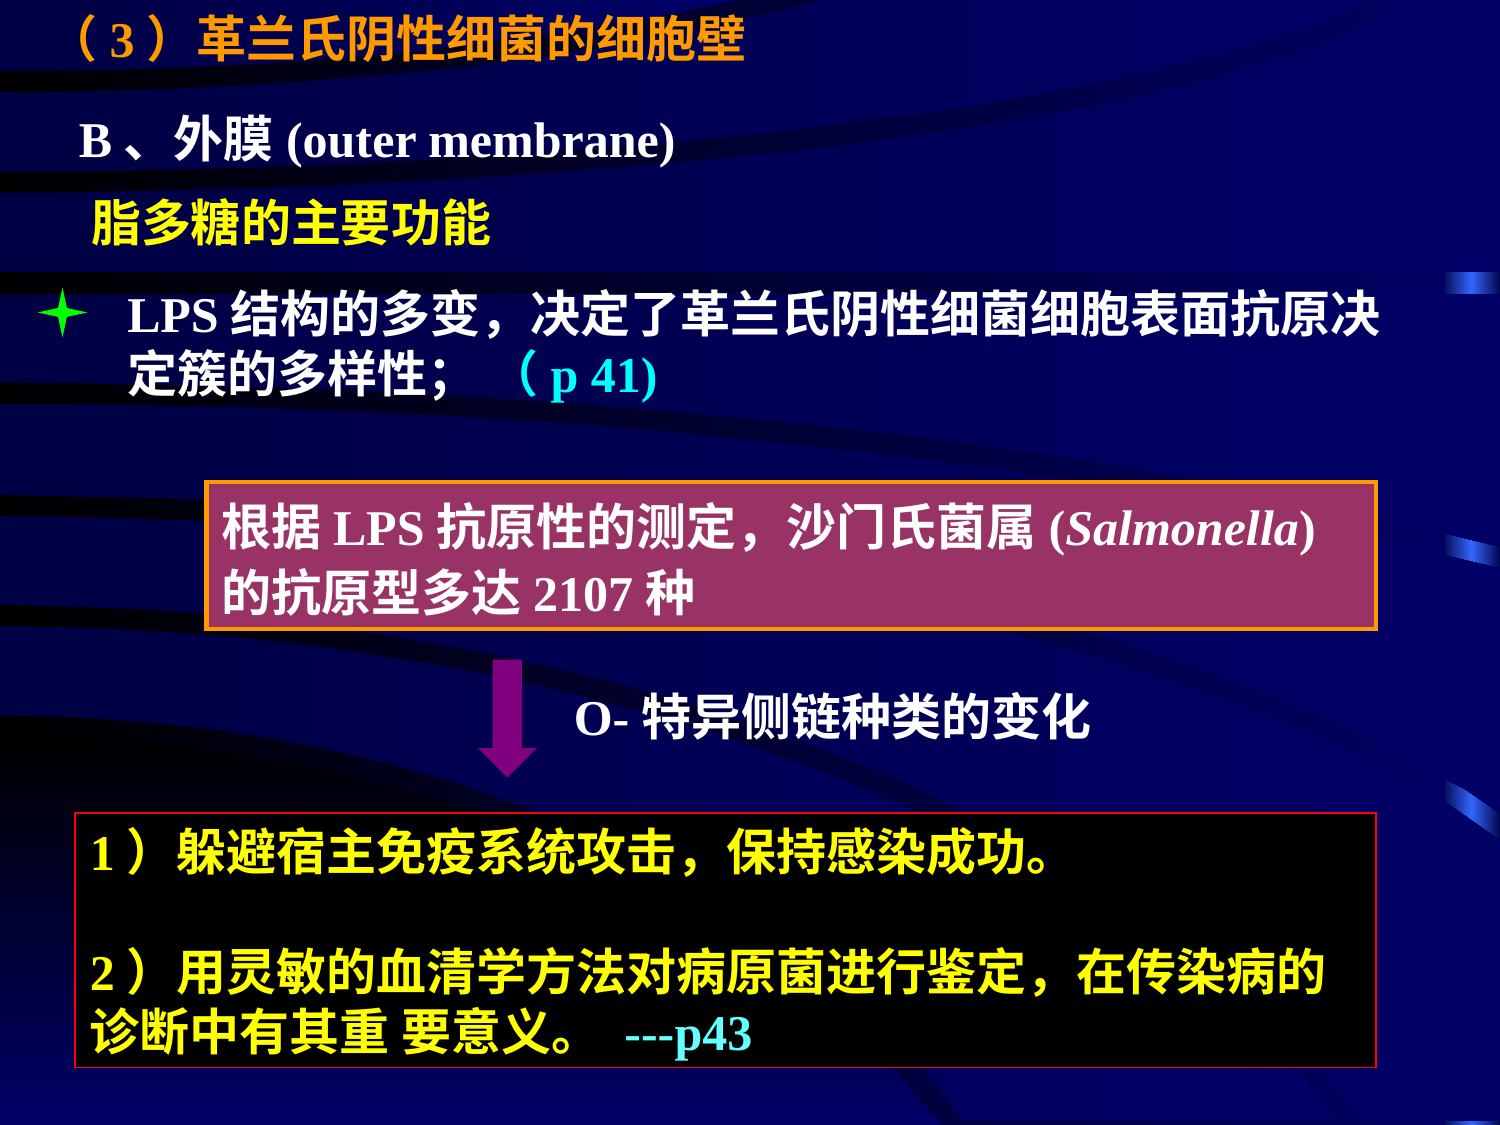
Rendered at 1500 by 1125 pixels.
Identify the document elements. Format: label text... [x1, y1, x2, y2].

text_box 1）躲避宿主免疫系统攻击，保持感染成功。 2）用灵敏的血清学方法对病原菌进行鉴定，在传染病的诊断中有其重 要意义。 ---p43 [75, 812, 1376, 1068]
text_box 脂多糖的主要功能 [76, 184, 506, 259]
text_box O-特异侧链种类的变化 [558, 678, 1107, 753]
text_box （3）革兰氏阴性细菌的细胞壁 [9, 0, 762, 75]
text_box 根据LPS抗原性的测定，沙门氏菌属(Salmonella)的抗原型多达2107种 [206, 482, 1376, 629]
text_box LPS结构的多变，决定了革兰氏阴性细菌细胞表面抗原决定簇的多样性； （p 41) [112, 274, 1438, 410]
text_box [37, 287, 88, 338]
text_box B、外膜(outer membrane) [63, 99, 691, 175]
text_box [477, 659, 537, 778]
